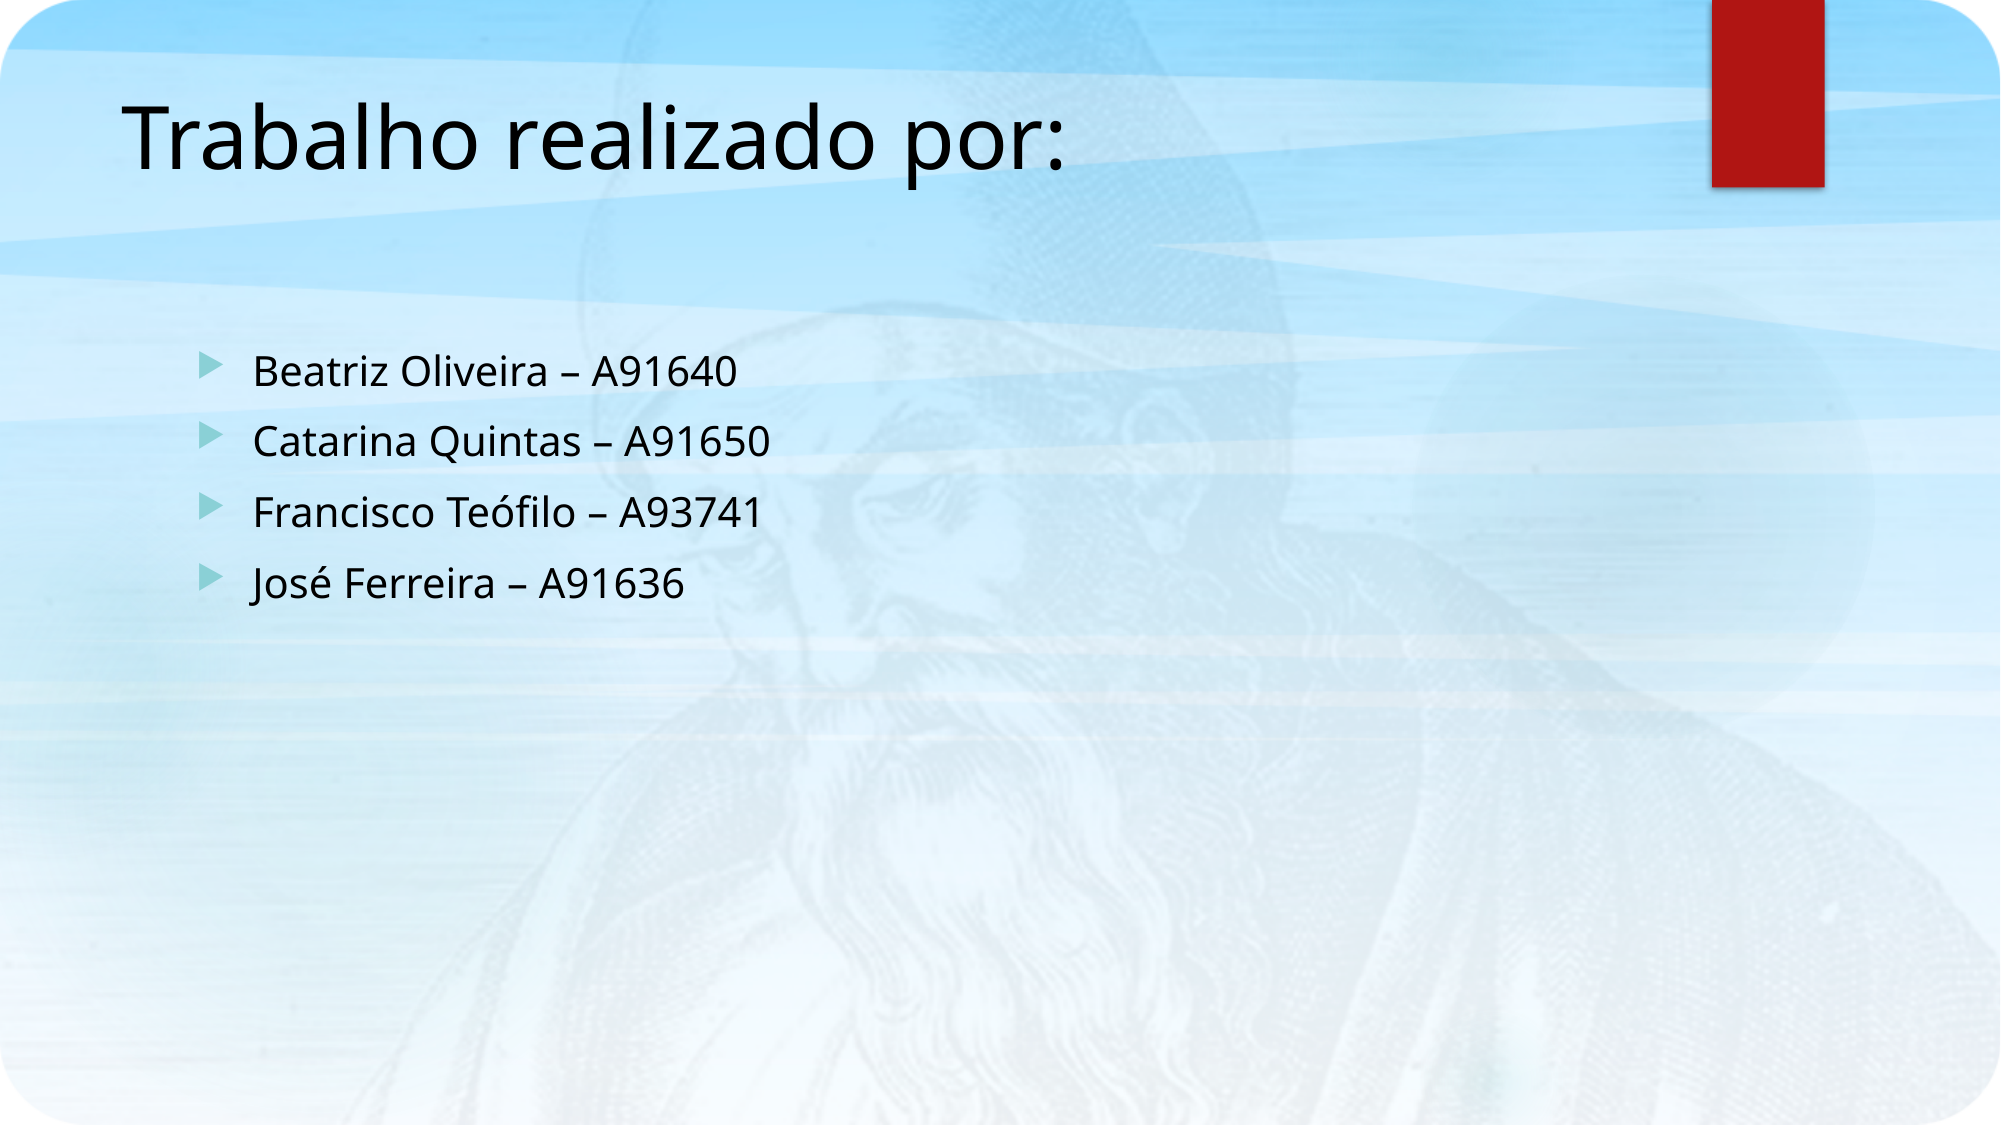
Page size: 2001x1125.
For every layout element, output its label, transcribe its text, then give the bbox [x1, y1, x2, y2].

title Trabalho realizado por: [106, 74, 1649, 304]
list Beatriz Oliveira – A91640 Catarina Quintas – A91650 Francisco Teófilo – A93741 José Ferreira – A91636 [181, 336, 1649, 1025]
picture [0, 0, 2001, 1125]
